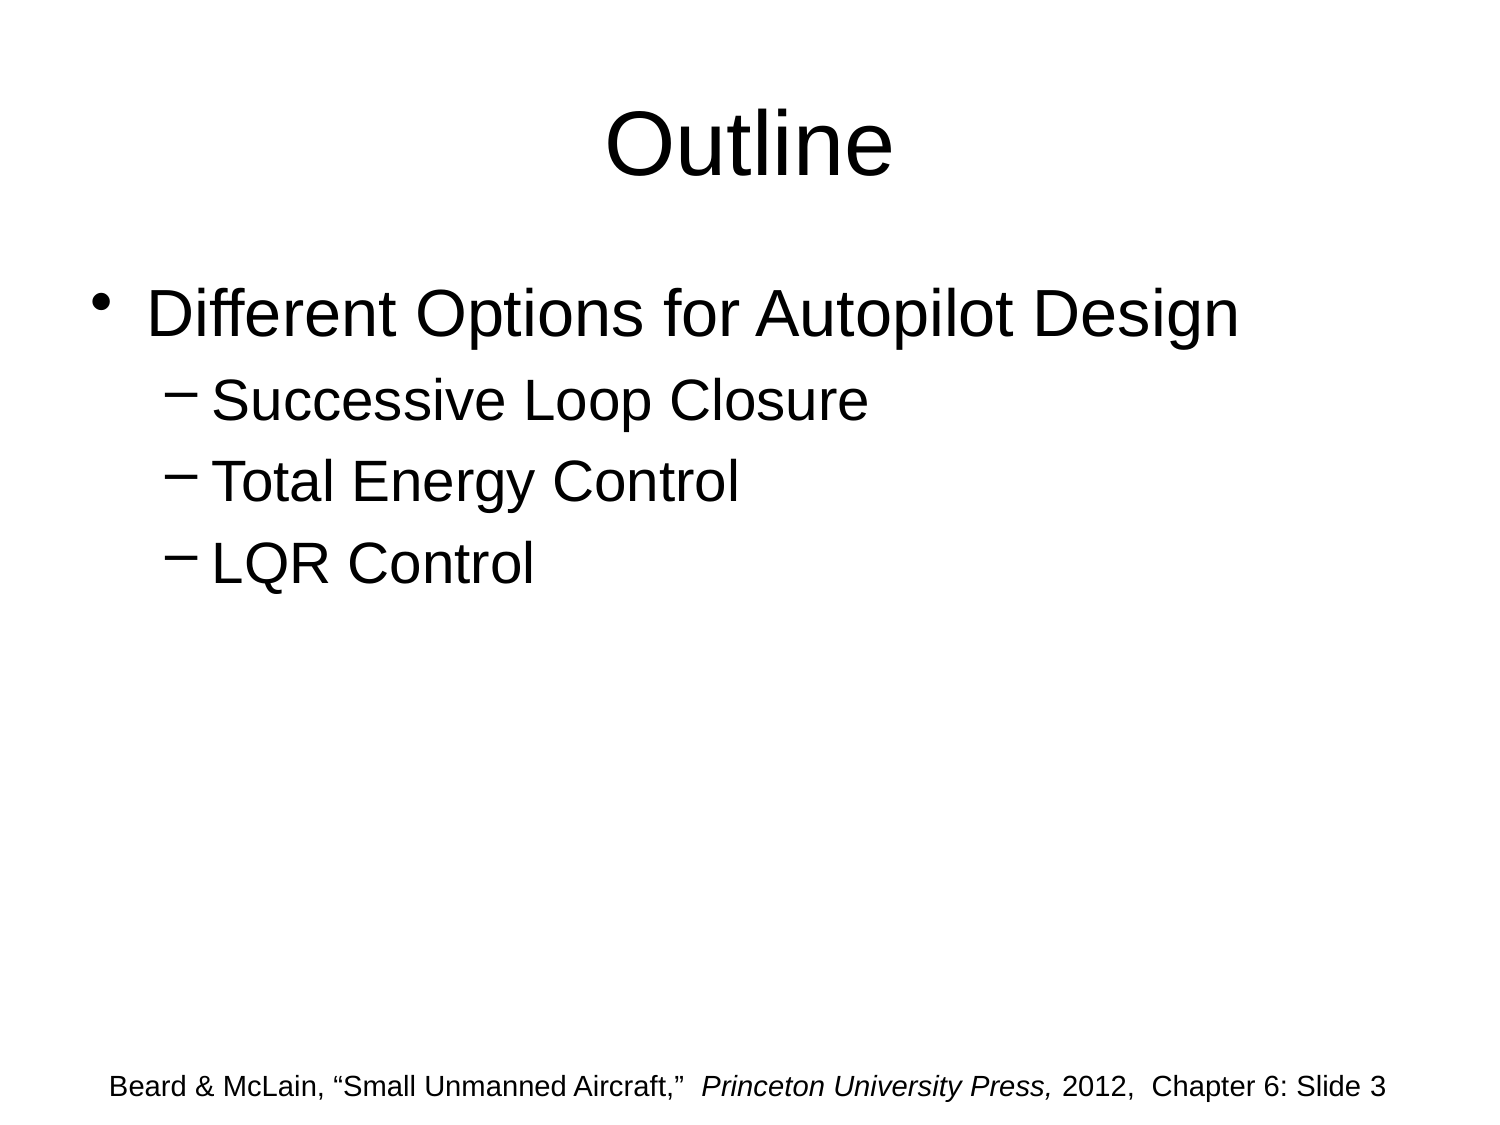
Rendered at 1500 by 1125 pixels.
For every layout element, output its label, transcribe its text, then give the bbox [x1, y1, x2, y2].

title Outline [74, 44, 1426, 233]
list Different Options for Autopilot Design Successive Loop Closure Total Energy Control LQR Control [74, 262, 1426, 1006]
